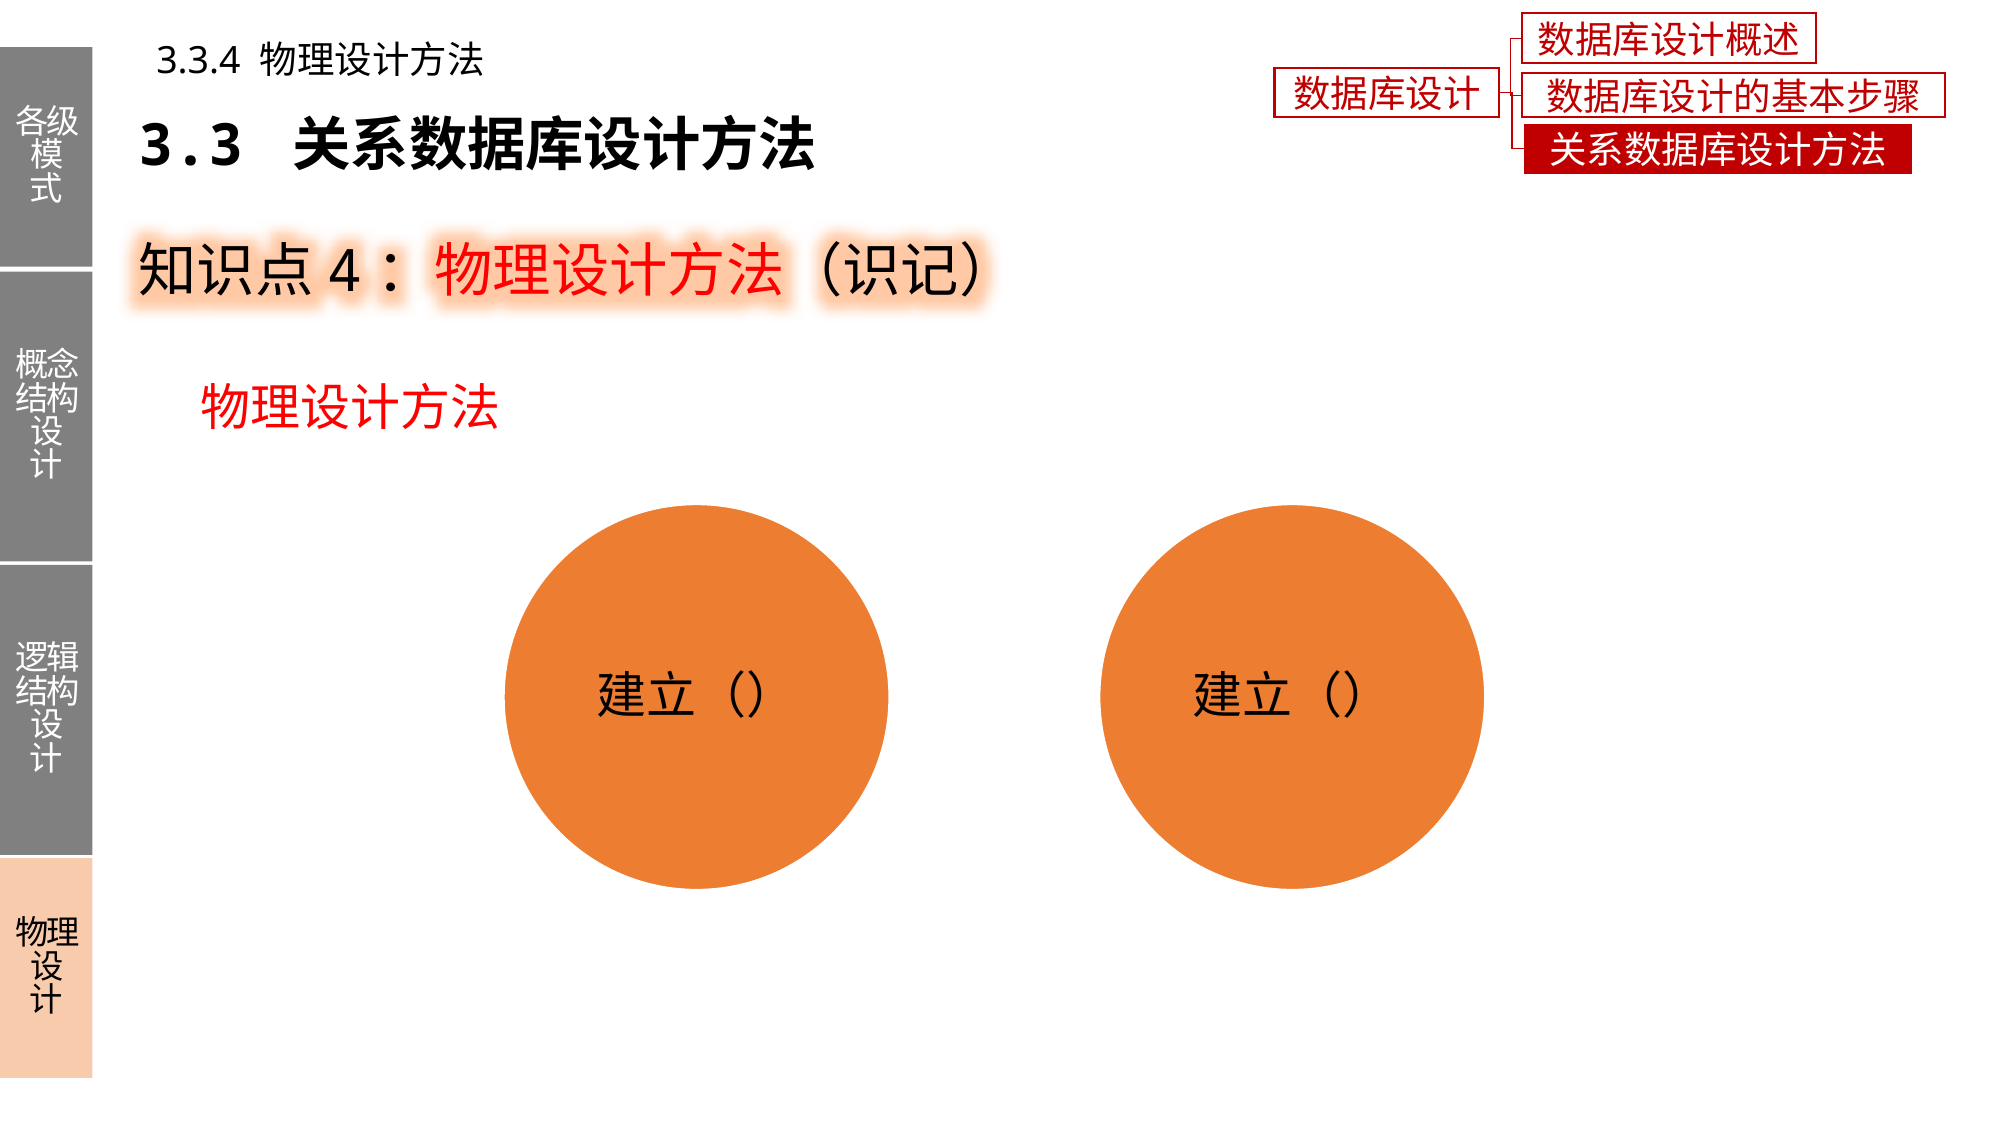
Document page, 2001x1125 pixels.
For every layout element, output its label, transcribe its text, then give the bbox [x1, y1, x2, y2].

text_box 4.1 SQL概述 [114, 166, 1954, 339]
text_box 建立（） [502, 503, 891, 891]
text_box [1499, 92, 1525, 149]
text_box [0, 46, 93, 1078]
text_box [118, 170, 1949, 335]
text_box 3.3.4 物理设计方法 [141, 28, 500, 89]
text_box 知识点4：物理设计方法（识记） [120, 172, 1945, 329]
text_box 物理设计方法 [186, 350, 1827, 443]
text_box 数据库设计 [1273, 67, 1499, 118]
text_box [1499, 38, 1523, 92]
text_box 建立（） [1098, 503, 1487, 891]
text_box 3.3 关系数据库设计方法 [120, 97, 1524, 156]
text_box 关系数据库设计方法 [1524, 124, 1912, 174]
text_box 数据库设计的基本步骤 [1523, 72, 1946, 118]
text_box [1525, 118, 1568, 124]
text_box 数据库设计概述 [1521, 12, 1817, 64]
